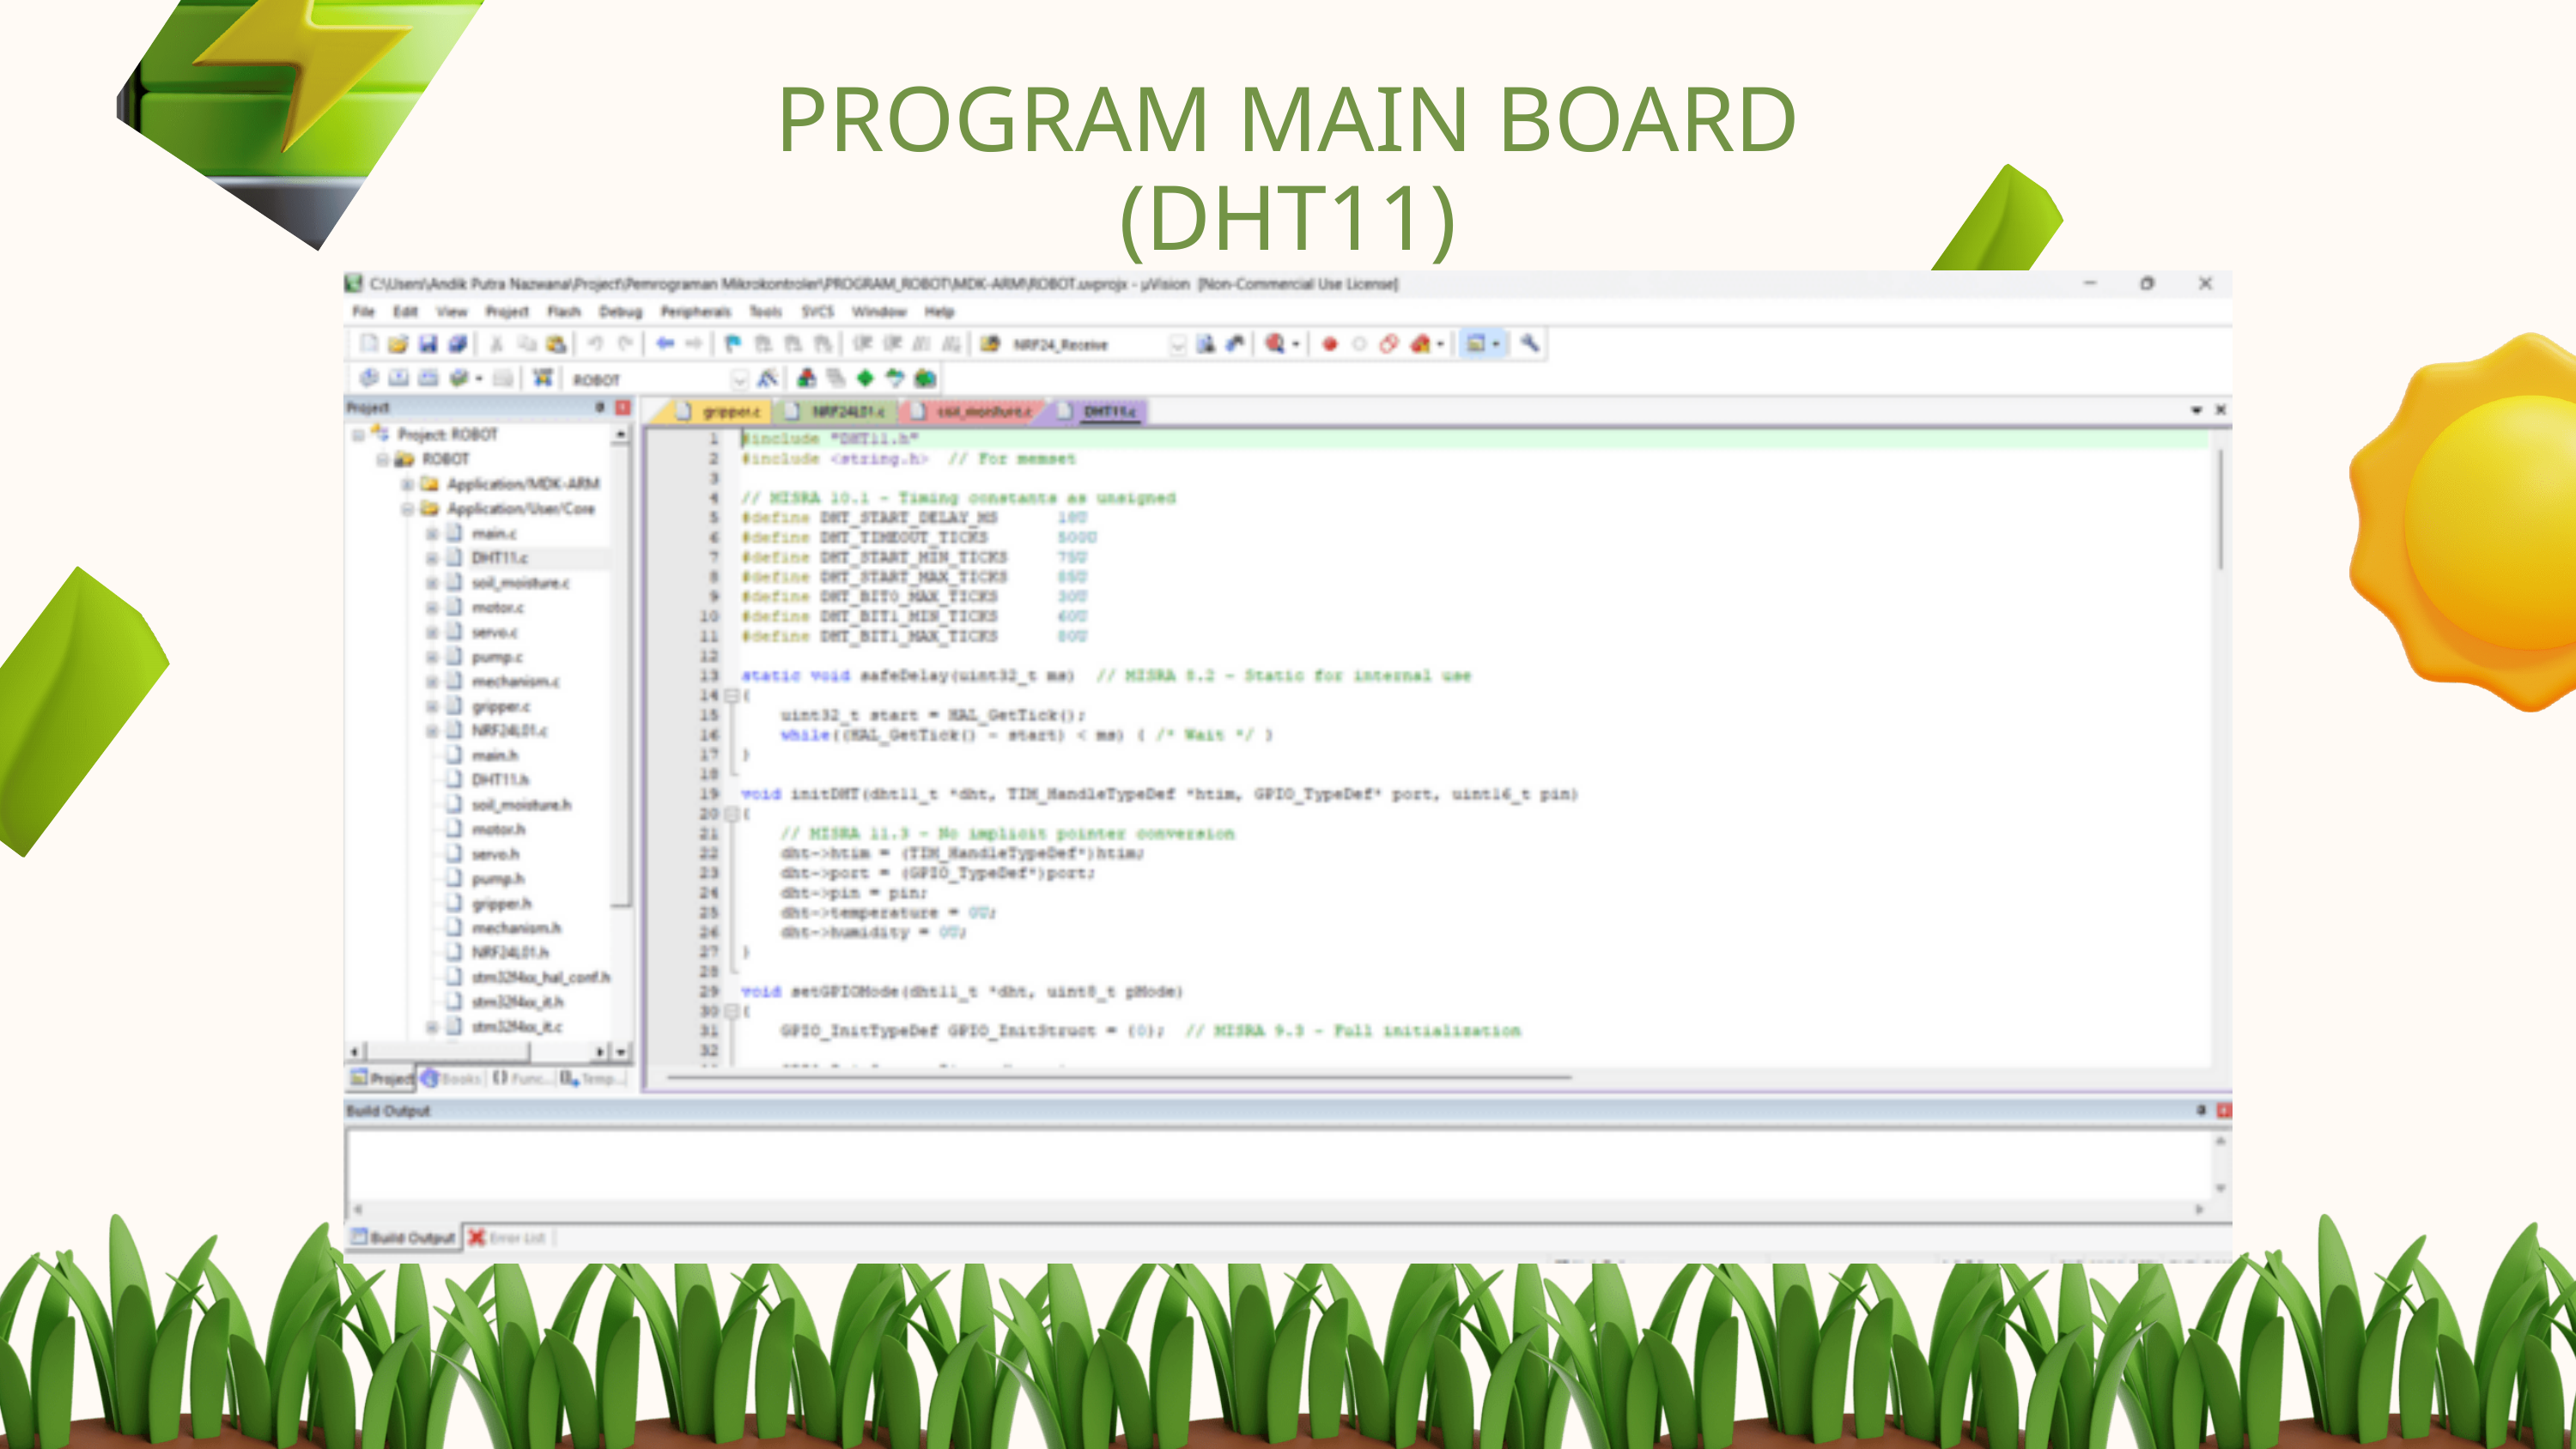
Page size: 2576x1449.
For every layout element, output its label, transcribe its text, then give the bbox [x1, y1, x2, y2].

text_box [428, 1264, 981, 1449]
text_box [0, 1214, 428, 1449]
text_box [1930, 162, 2073, 270]
text_box [0, 565, 184, 858]
text_box [2167, 1214, 2576, 1449]
text_box [343, 270, 2233, 1264]
text_box [1526, 1264, 2167, 1449]
text_box PROGRAM MAIN BOARD (DHT11) [691, 71, 1885, 269]
text_box [106, 0, 485, 252]
text_box [981, 1264, 1526, 1449]
text_box [2348, 332, 2576, 712]
